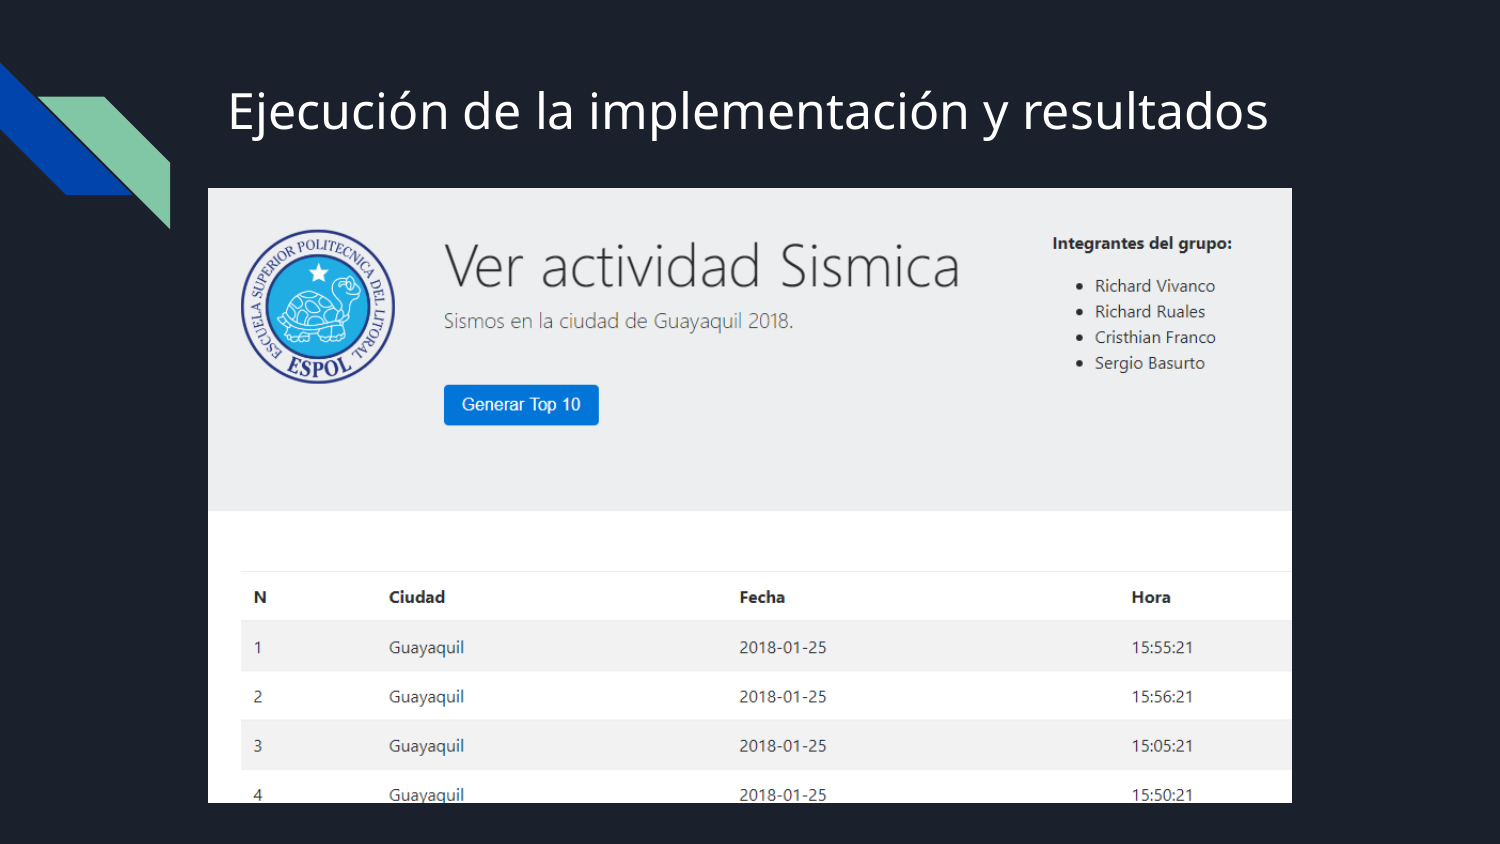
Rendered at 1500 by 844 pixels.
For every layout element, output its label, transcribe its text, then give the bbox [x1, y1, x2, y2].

picture [208, 188, 1292, 803]
title Ejecución de la implementación y resultados [212, 64, 1368, 215]
